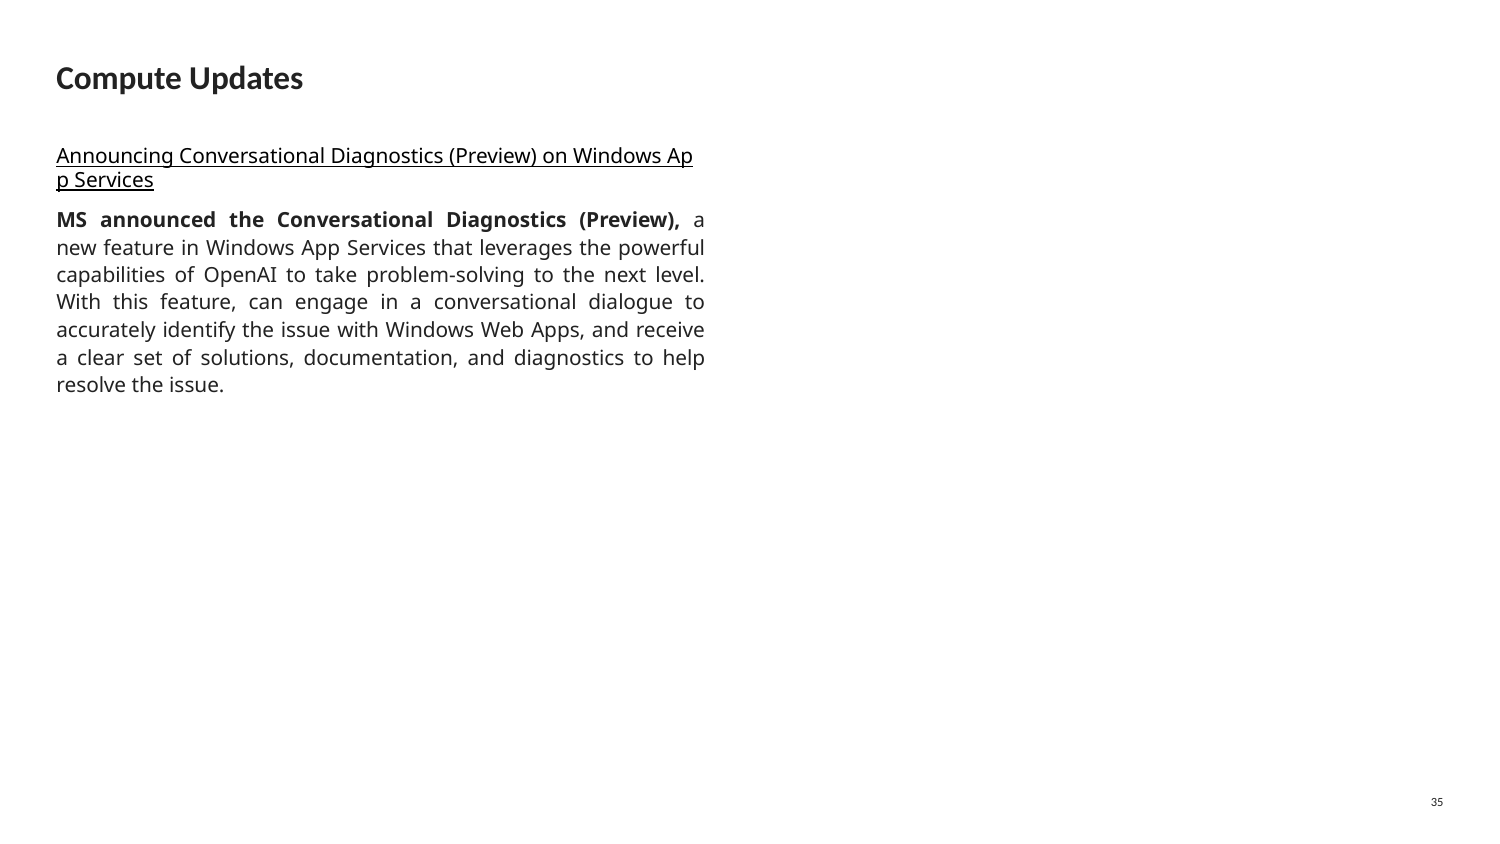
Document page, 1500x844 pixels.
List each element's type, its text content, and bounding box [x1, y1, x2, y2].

list Announcing Conversational Diagnostics (Preview) on Windows App Services MS announced the Conversational Diagnostics (Preview), a new feature in Windows App Services that leverages the powerful capabilities of OpenAI to take problem-solving to the next level. With this feature, can engage in a conversational dialogue to accurately identify the issue with Windows Web Apps, and receive a clear set of solutions, documentation, and diagnostics to help resolve the issue. [56, 140, 706, 760]
title Compute Updates [56, 56, 1444, 113]
